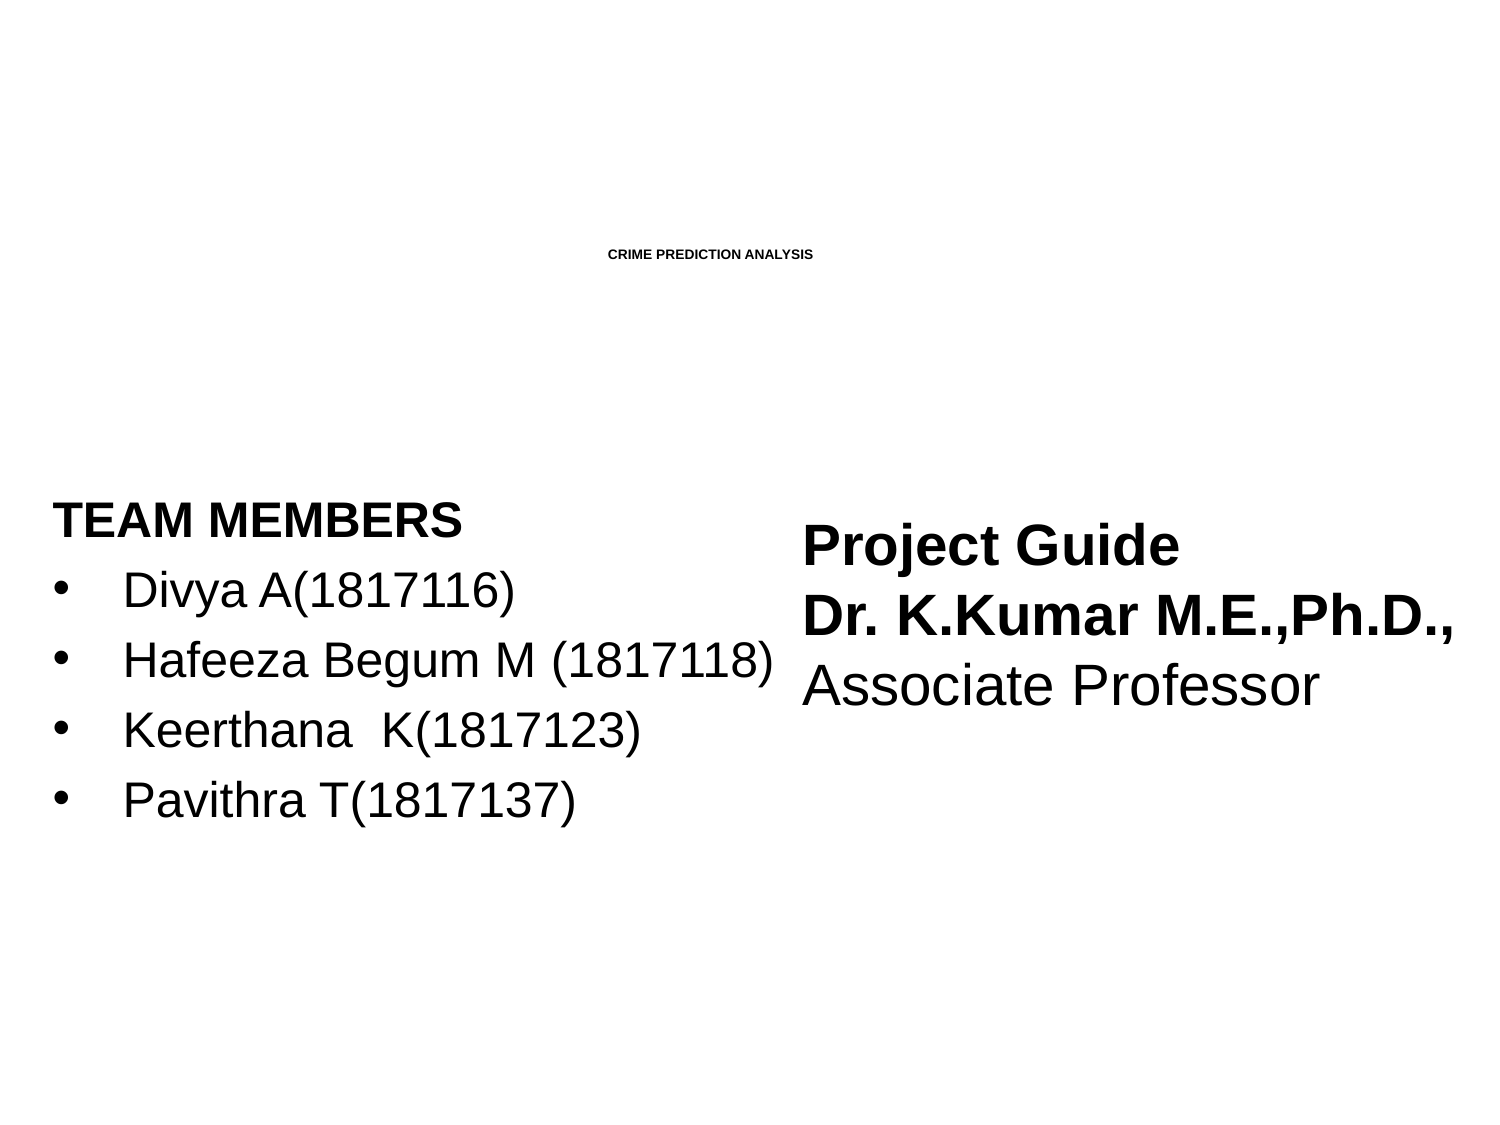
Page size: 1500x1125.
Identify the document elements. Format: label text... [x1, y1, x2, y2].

list TEAM MEMBERS Divya A(1817116) Hafeeza Begum M (1817118) Keerthana K(1817123) Pavithra T(1817137) [37, 399, 1438, 1018]
text_box Project Guide Dr. K.Kumar M.E.,Ph.D., Associate Professor [787, 500, 1500, 725]
title CRIME PREDICTION ANALYSIS [0, 237, 1425, 288]
